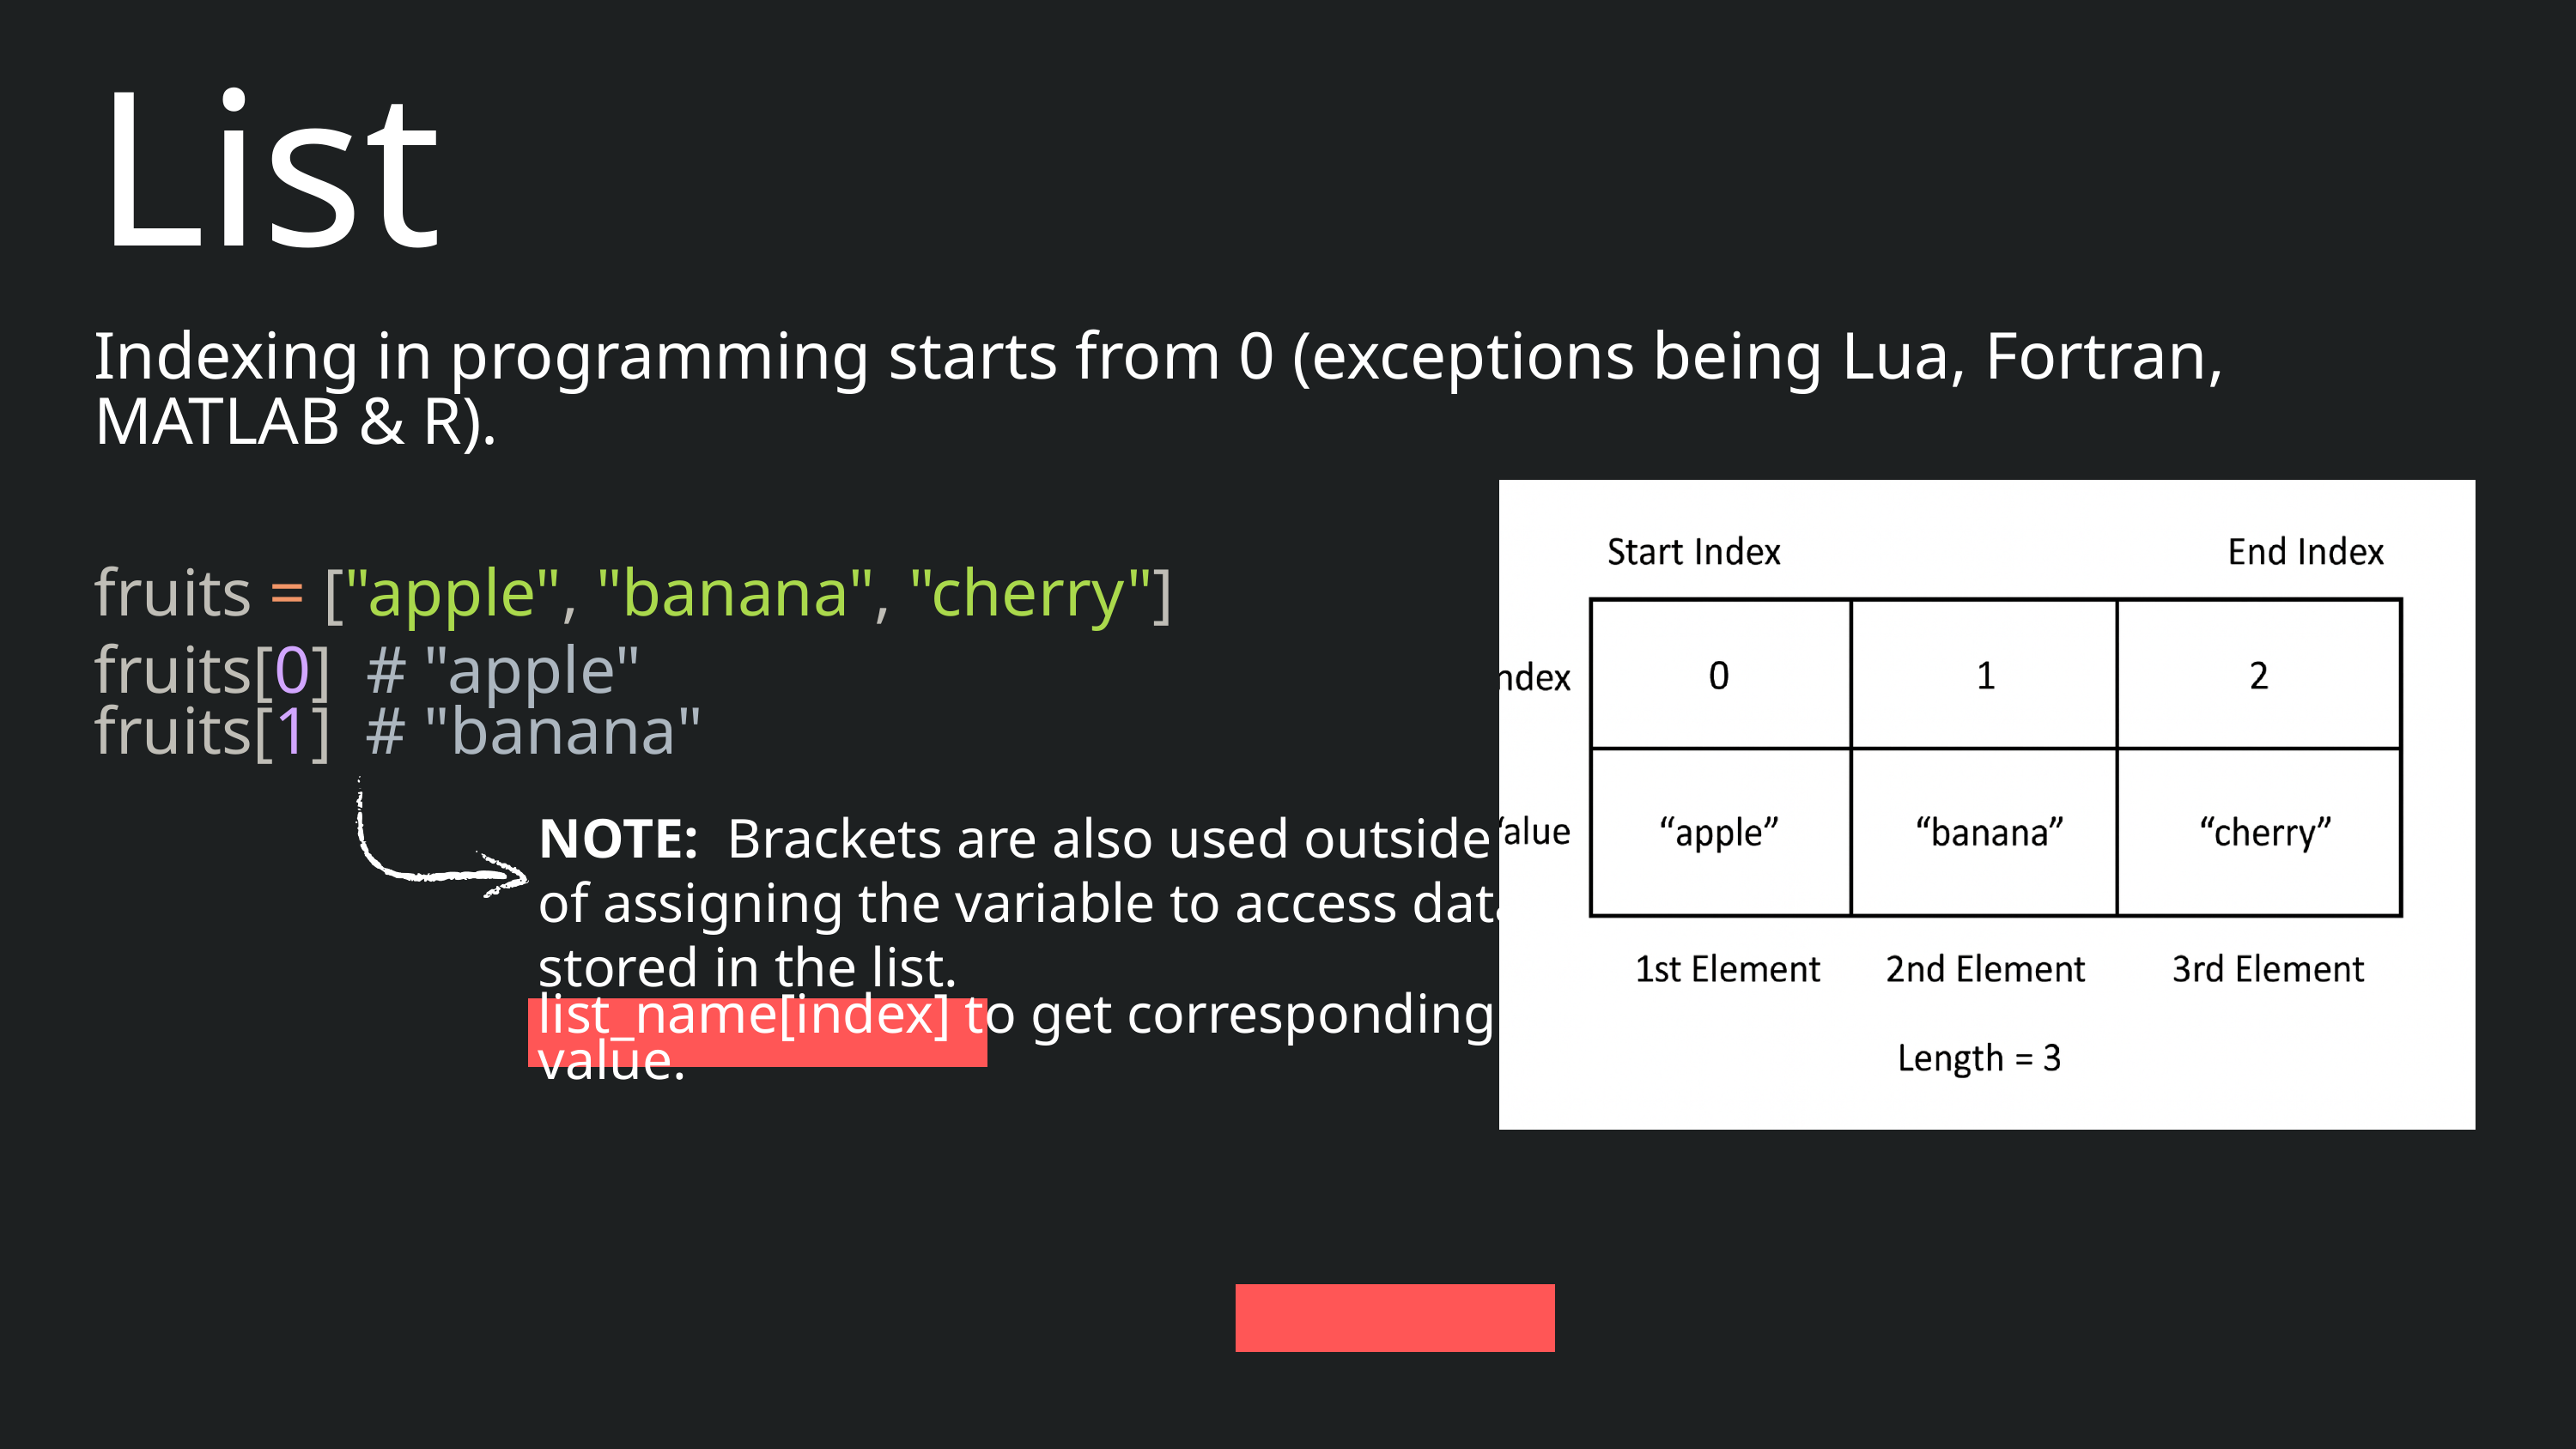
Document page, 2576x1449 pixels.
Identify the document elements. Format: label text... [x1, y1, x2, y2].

picture [1236, 1284, 1555, 1352]
text_box List [94, 72, 552, 327]
text_box fruits = ["apple", "banana", "cherry"] fruits[0] # "apple" fruits[1] # "banana" [94, 551, 1499, 898]
picture [355, 776, 529, 898]
picture [528, 998, 988, 1067]
text_box Indexing in programming starts from 0 (exceptions being Lua, Fortran, MATLAB & R). [94, 327, 2482, 634]
text_box NOTE: Brackets are also used outside of assigning the variable to access data stored in the list. list_name[index] to get corresponding value. [538, 804, 1535, 1171]
picture [1499, 480, 2476, 1130]
